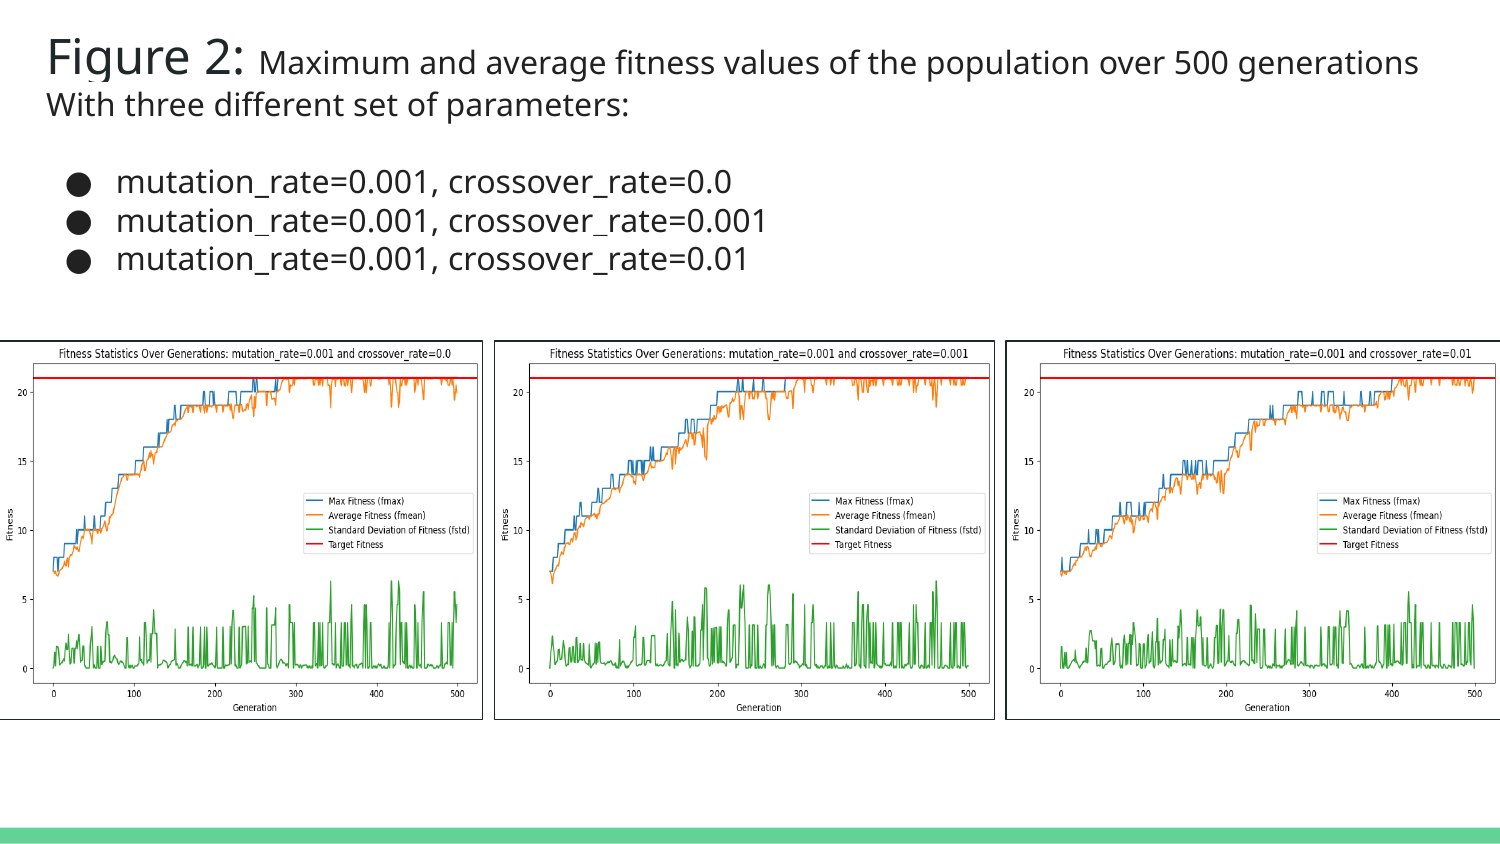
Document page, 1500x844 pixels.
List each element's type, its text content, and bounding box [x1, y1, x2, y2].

picture [494, 341, 994, 720]
picture [1006, 341, 1500, 720]
title Figure 2: Maximum and average fitness values of the population over 500 generations With three different set of parameters: mutation_rate=0.001, crossover_rate=0.0 mutation_rate=0.001, crossover_rate=0.001 mutation_rate=0.001, crossover_rate=0.01 [30, 10, 1469, 316]
picture [0, 341, 483, 720]
